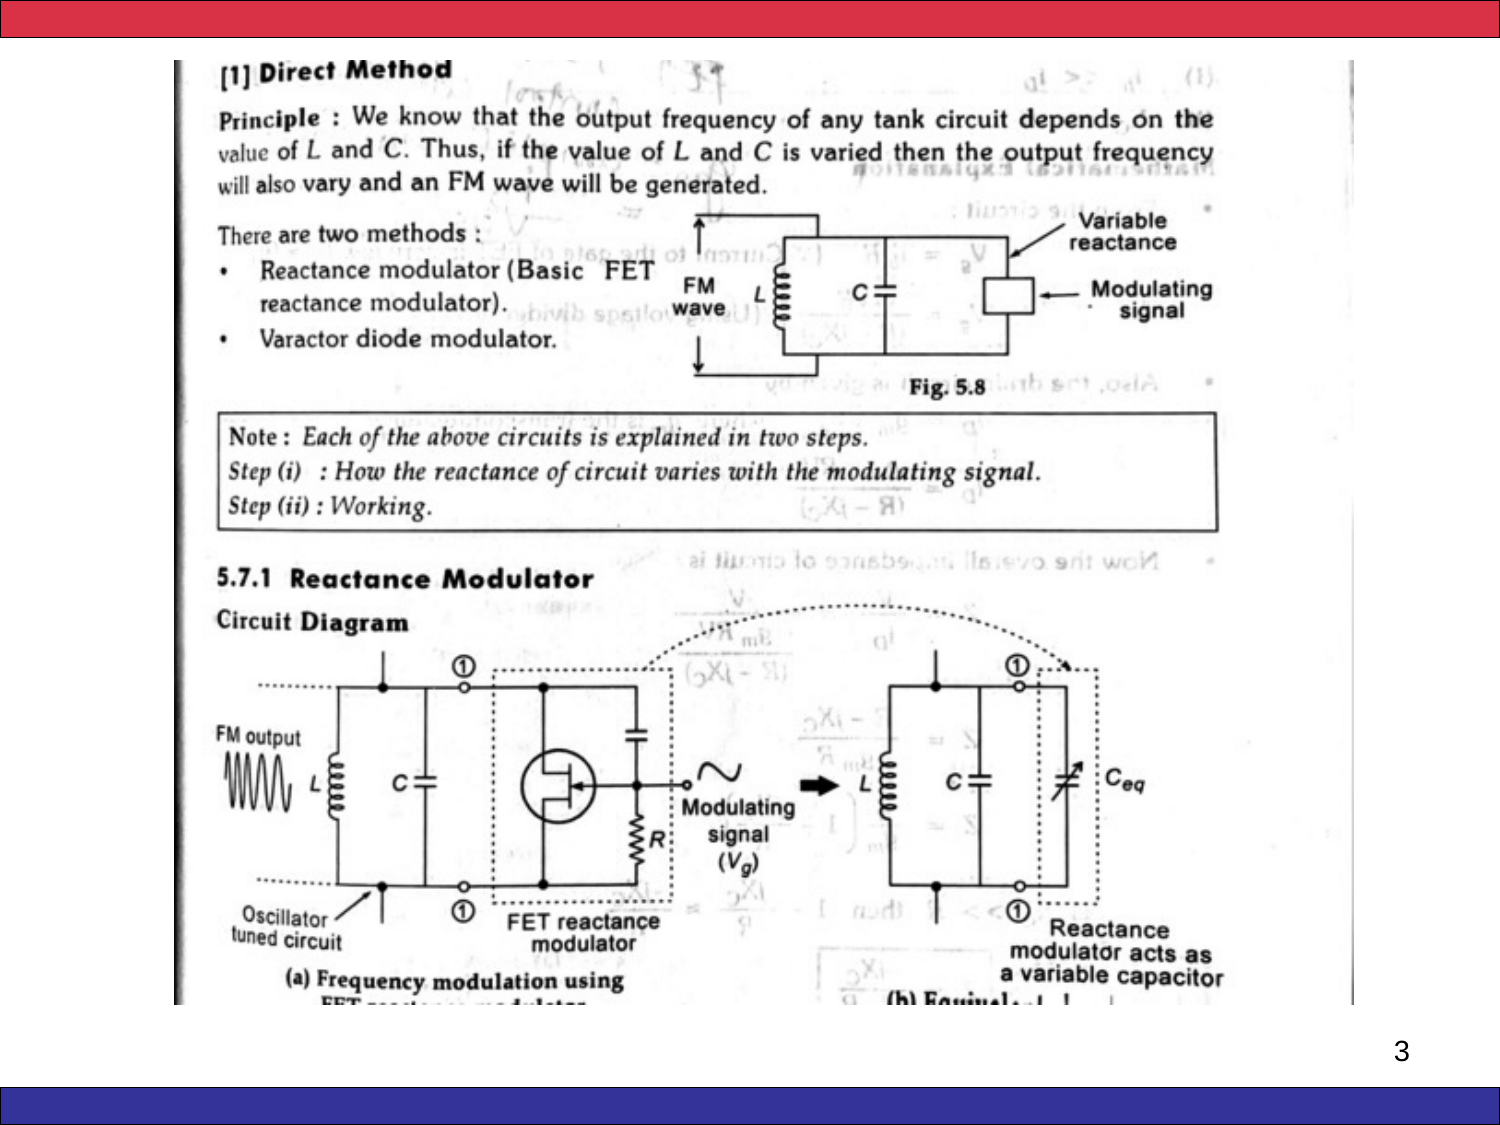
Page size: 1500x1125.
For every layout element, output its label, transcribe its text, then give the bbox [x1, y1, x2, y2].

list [174, 60, 1354, 1006]
slide_number 3 [1074, 1024, 1425, 1103]
